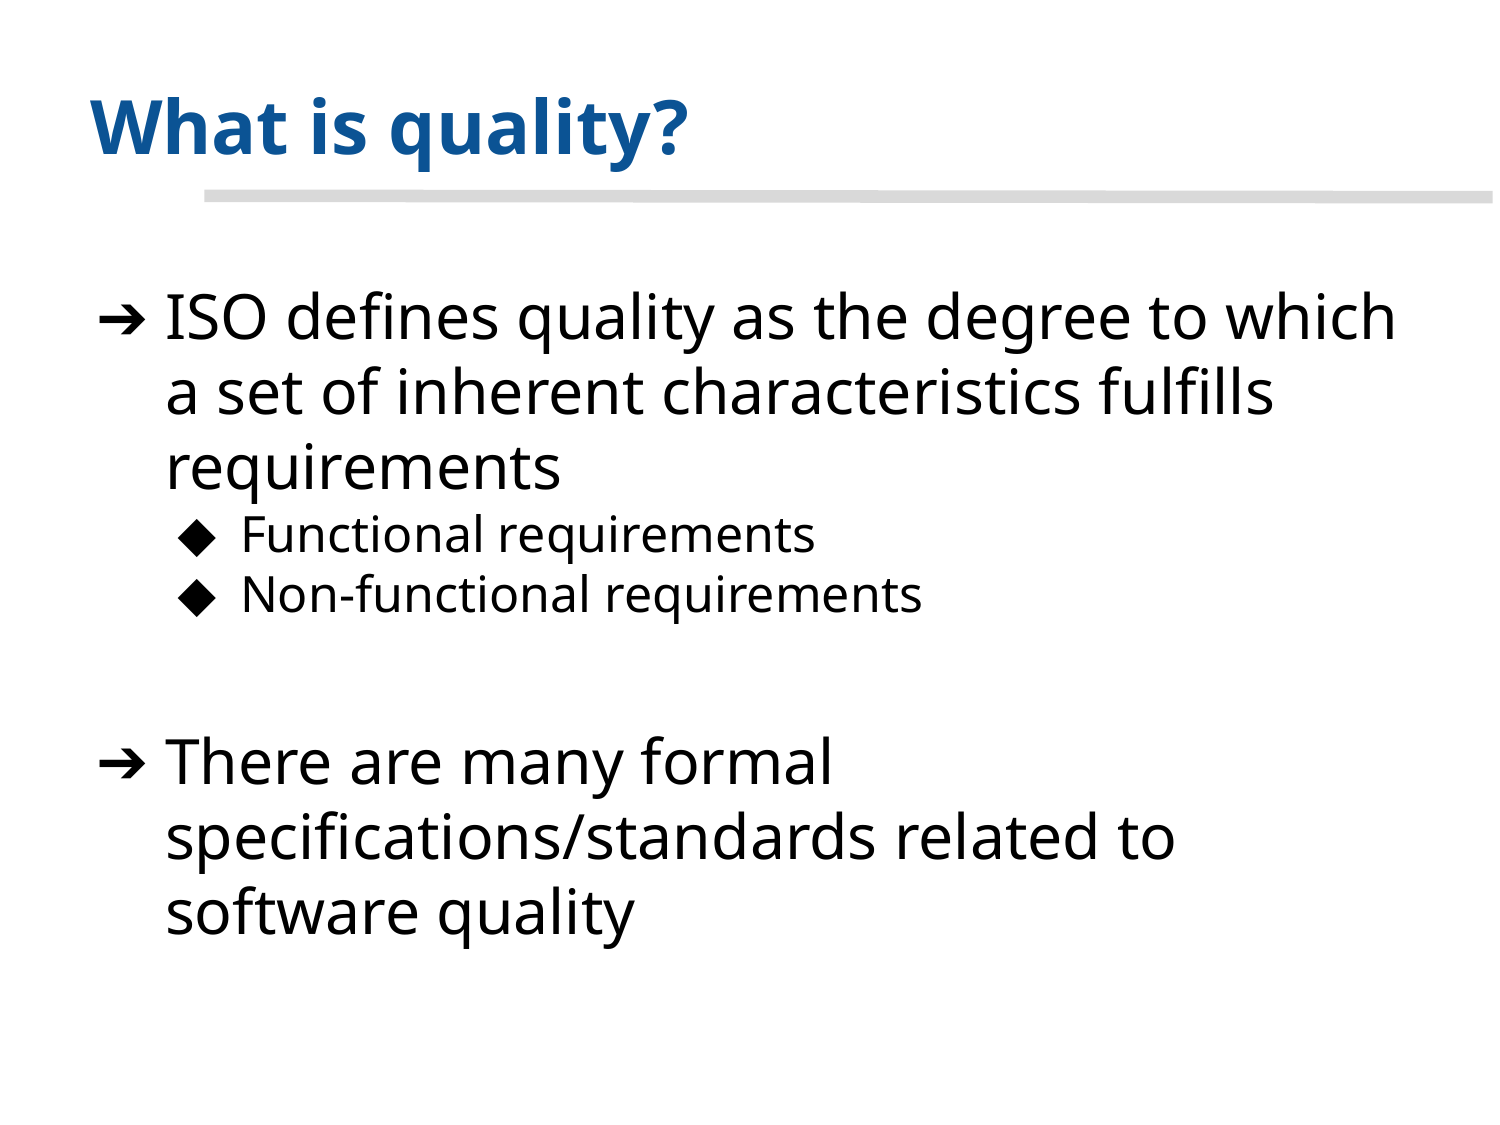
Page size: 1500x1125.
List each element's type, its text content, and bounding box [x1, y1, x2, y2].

title What is quality? [75, 45, 1425, 185]
list ISO defines quality as the degree to which a set of inherent characteristics fulfills requirements Functional requirements Non-functional requirements There are many formal specifications/standards related to software quality [75, 262, 1425, 1078]
